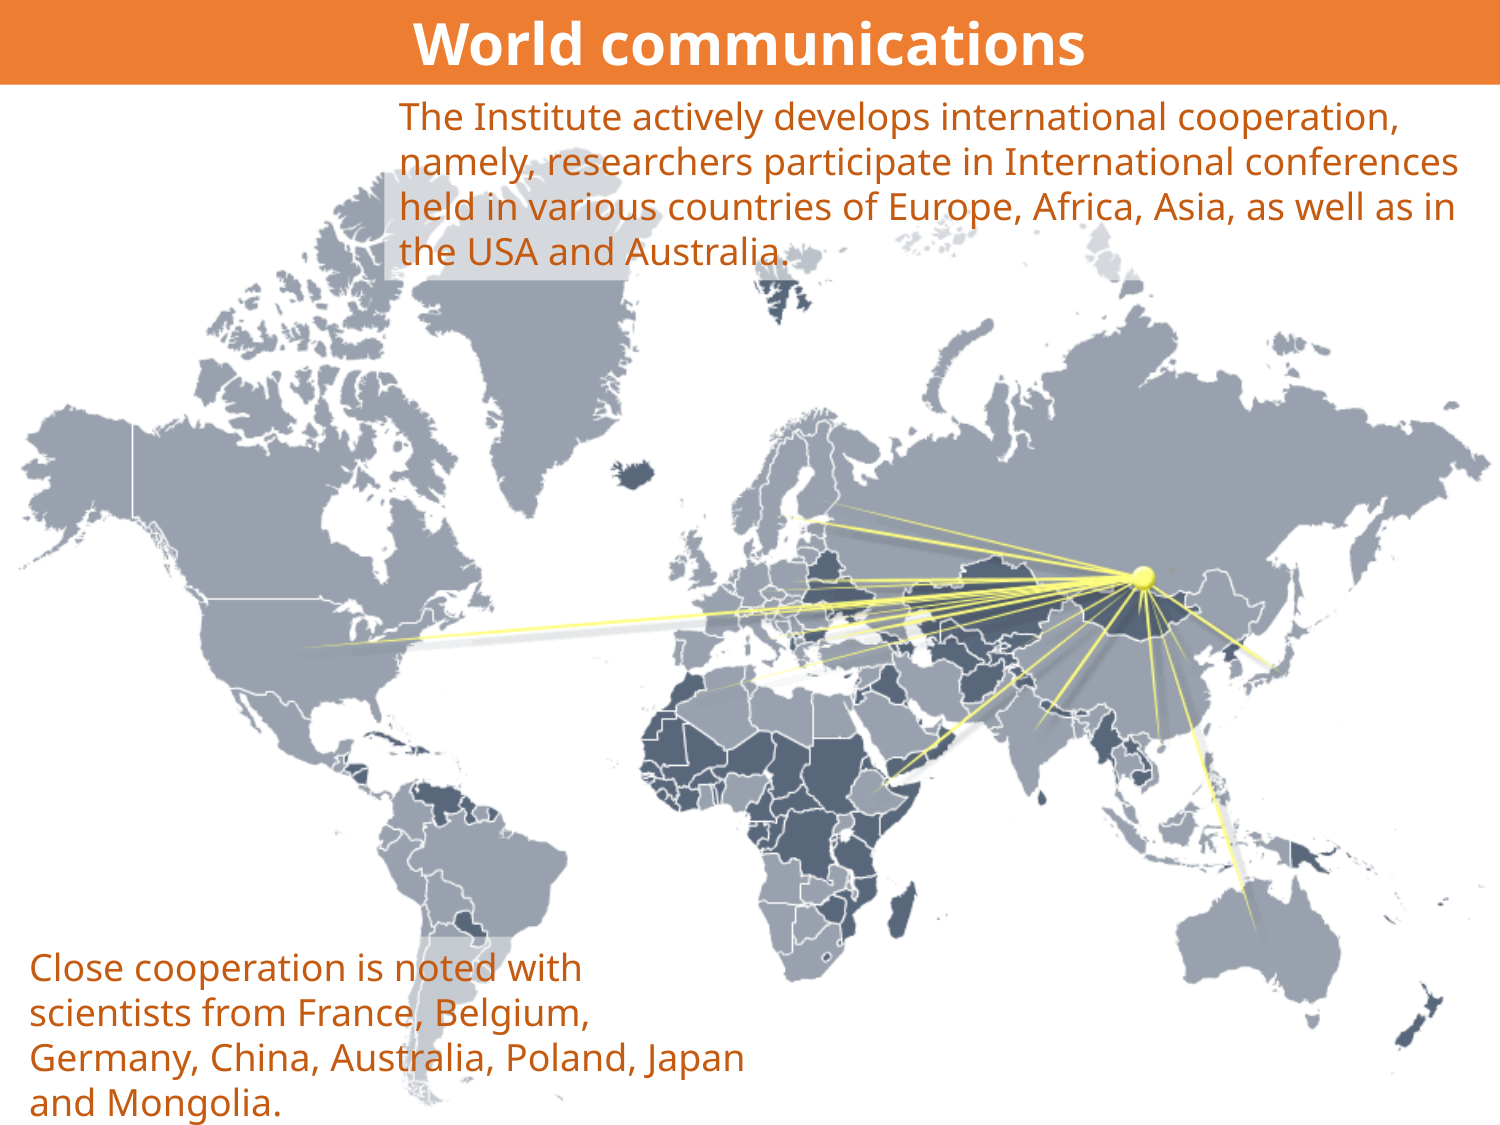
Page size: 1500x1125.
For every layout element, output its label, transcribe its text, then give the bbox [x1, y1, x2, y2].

picture [0, 136, 1500, 1125]
text_box The Institute actively develops international cooperation, namely, researchers participate in International conferences held in various countries of Europe, Africa, Asia, as well as in the USA and Australia. [384, 85, 1500, 136]
text_box World communications [0, 0, 1500, 85]
